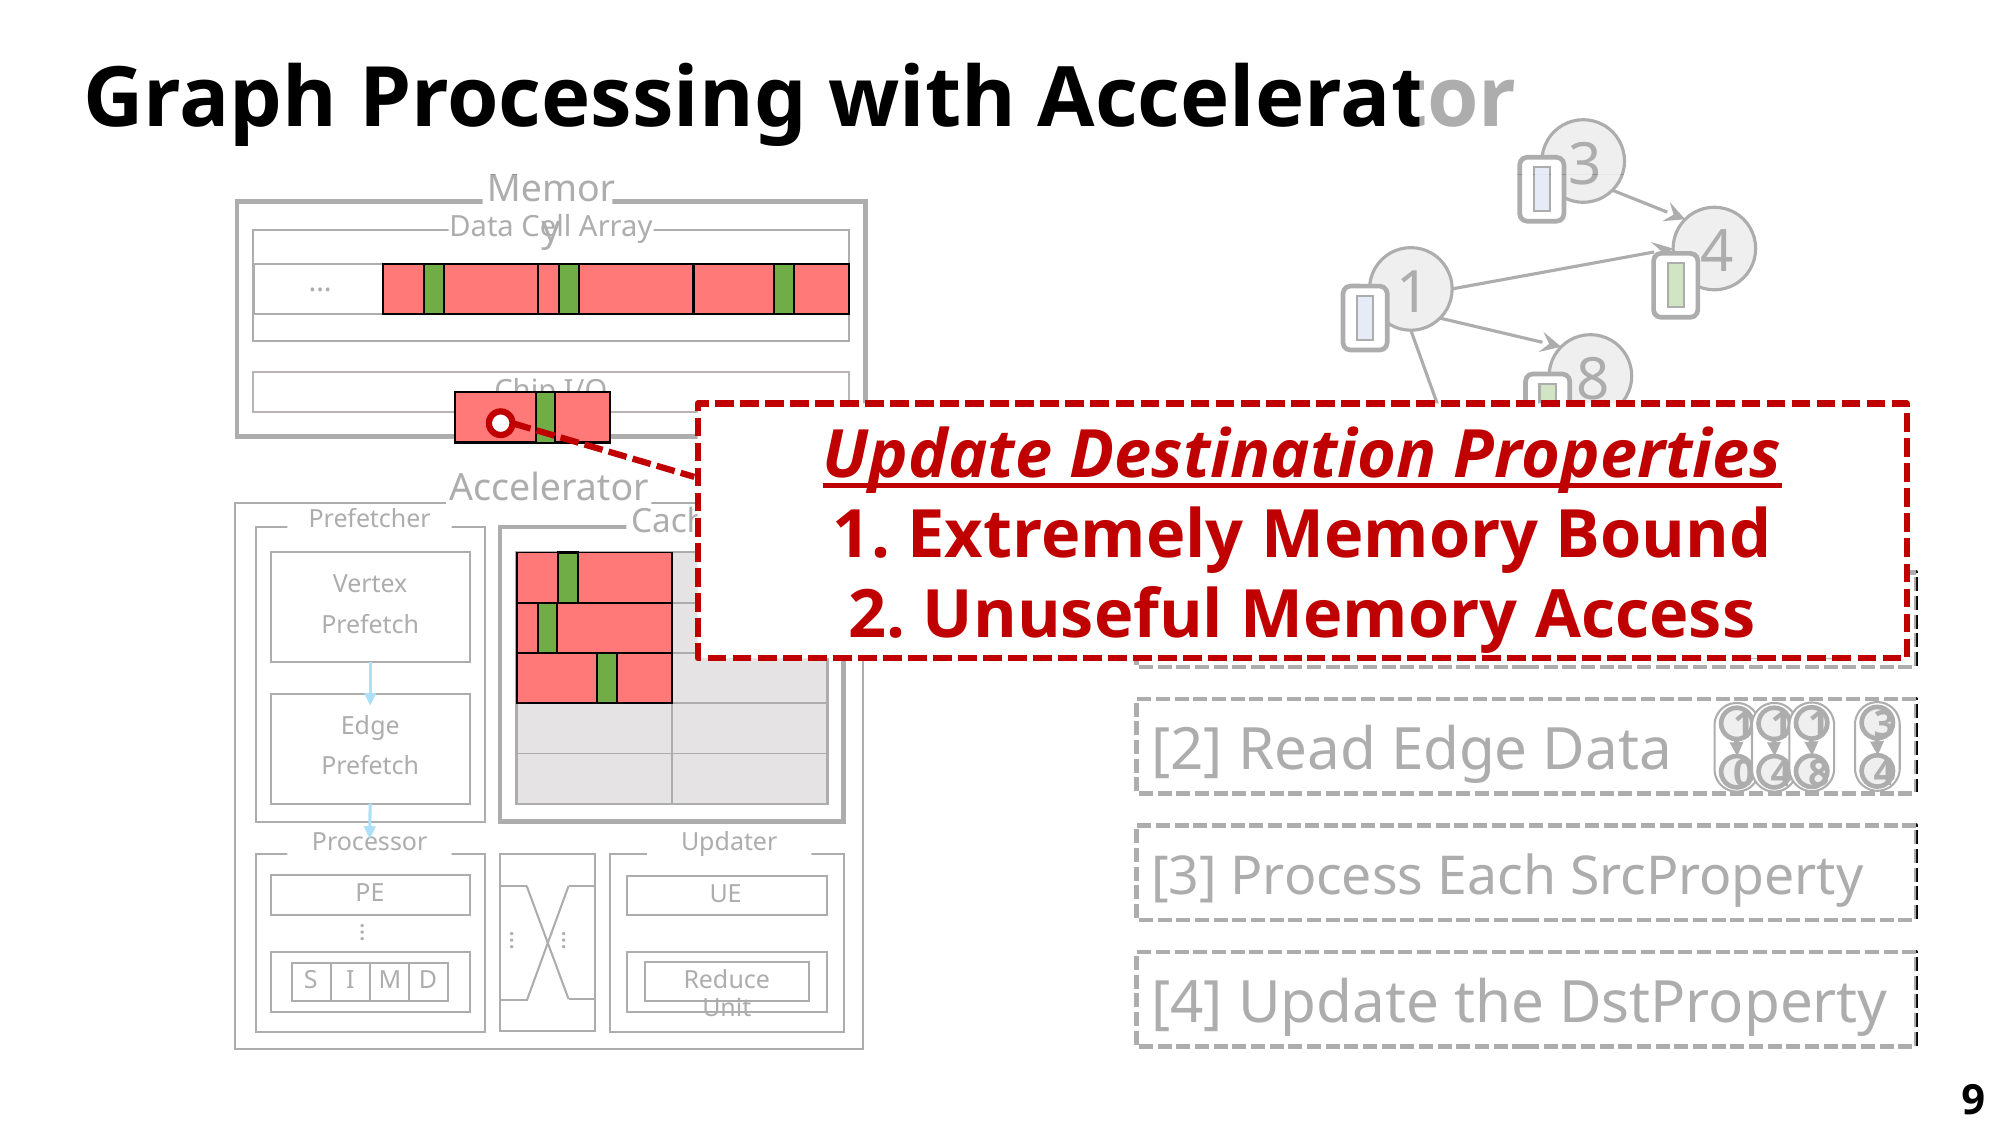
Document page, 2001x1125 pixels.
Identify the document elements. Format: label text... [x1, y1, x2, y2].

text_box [1855, 702, 1900, 791]
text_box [382, 264, 539, 315]
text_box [463, 158, 639, 215]
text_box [455, 392, 611, 443]
text_box [1418, 76, 1674, 119]
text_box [1714, 702, 1835, 792]
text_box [234, 456, 864, 1050]
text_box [488, 403, 1907, 661]
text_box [1343, 119, 1756, 403]
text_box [693, 264, 850, 315]
slide_number 9 [1550, 1065, 2000, 1125]
text_box [39, 173, 1917, 1063]
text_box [539, 264, 693, 315]
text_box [253, 363, 850, 415]
title Graph Processing with Accelerator [68, 43, 1917, 155]
